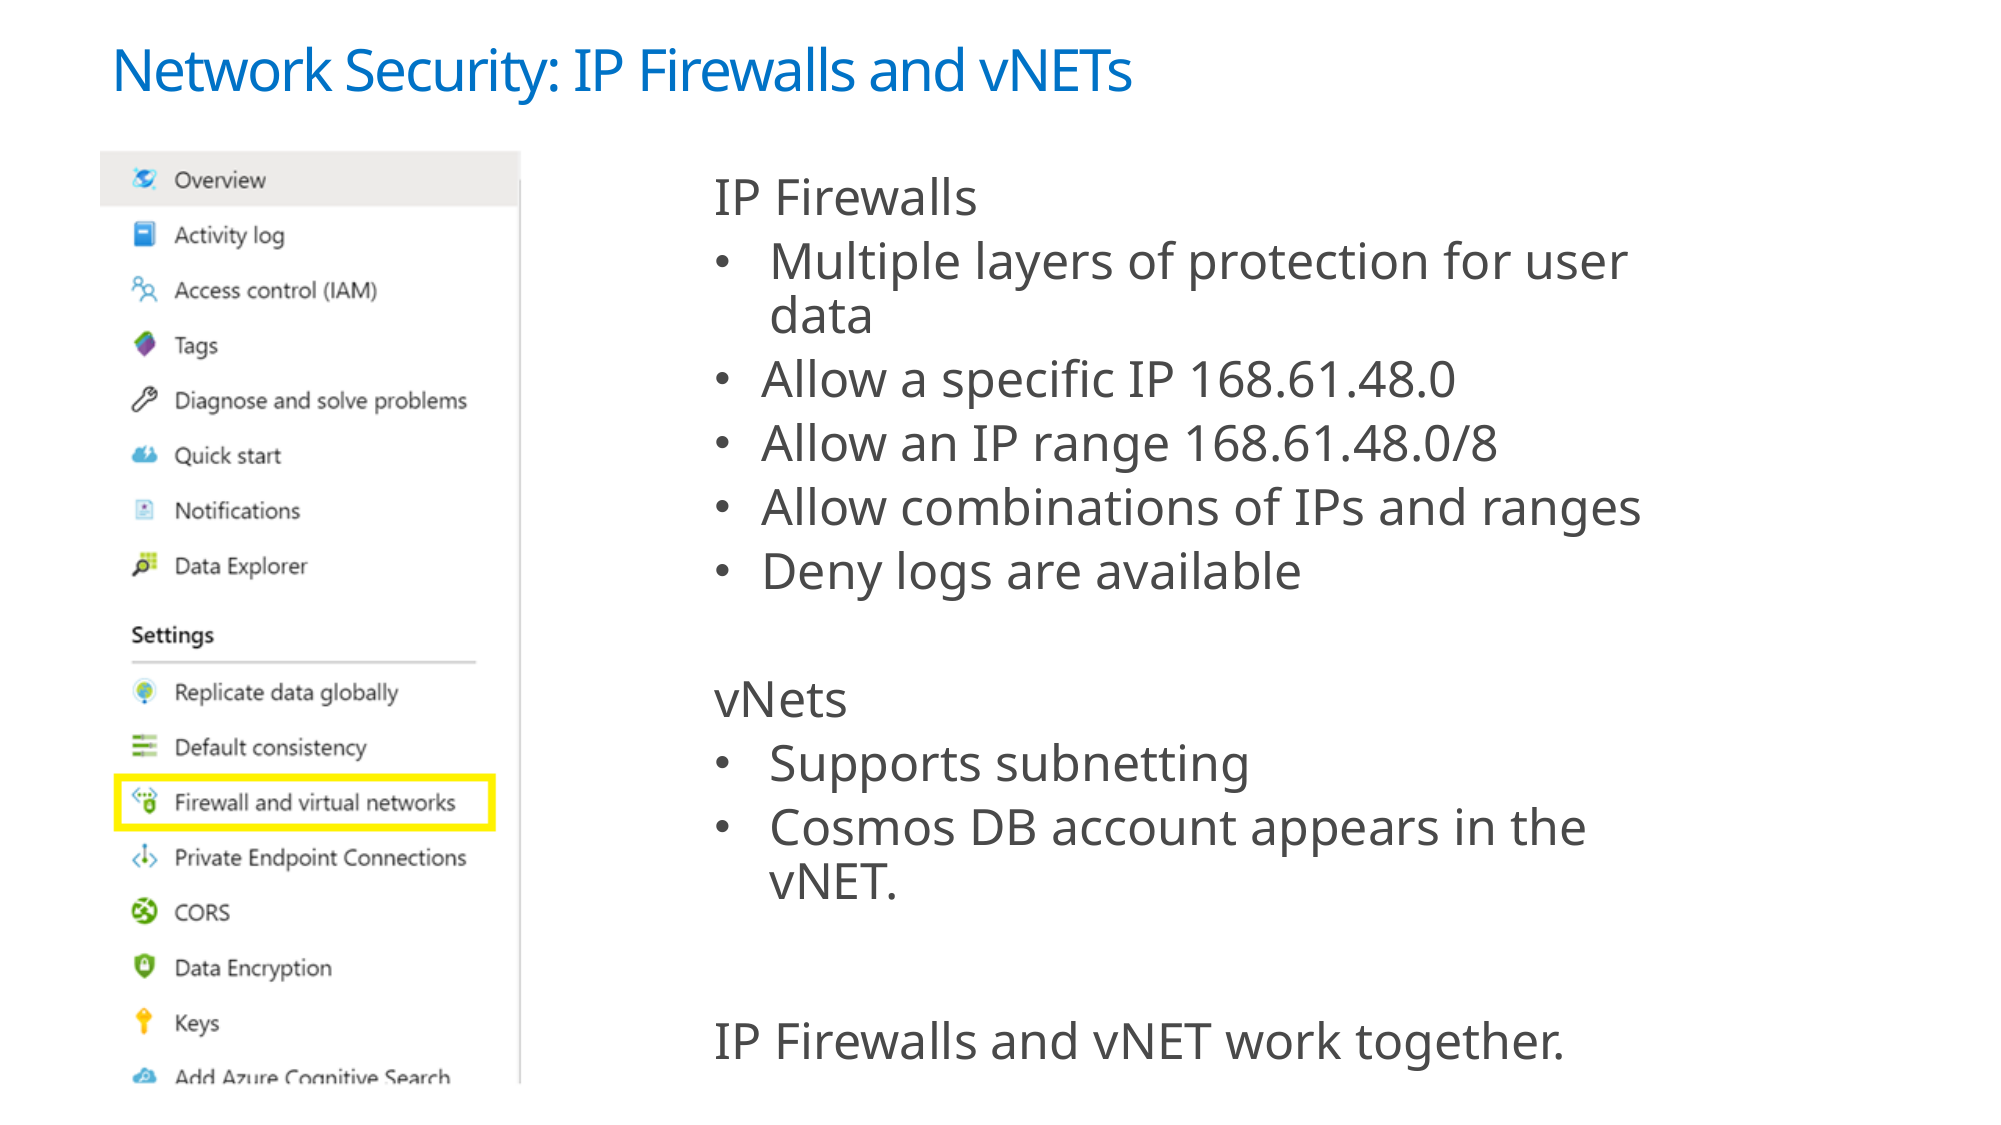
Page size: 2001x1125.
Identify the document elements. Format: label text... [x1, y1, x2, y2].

text_box Network Security: IP Firewalls and vNETs [87, 25, 2000, 174]
text_box IP Firewalls Multiple layers of protection for user data Allow a specific IP 168.61.48.0 Allow an IP range 168.61.48.0/8 Allow combinations of IPs and ranges Deny logs are available vNets Supports subnetting Cosmos DB account appears in the vNET. IP Firewalls and vNET work together. [684, 148, 1745, 820]
picture [100, 148, 529, 1093]
